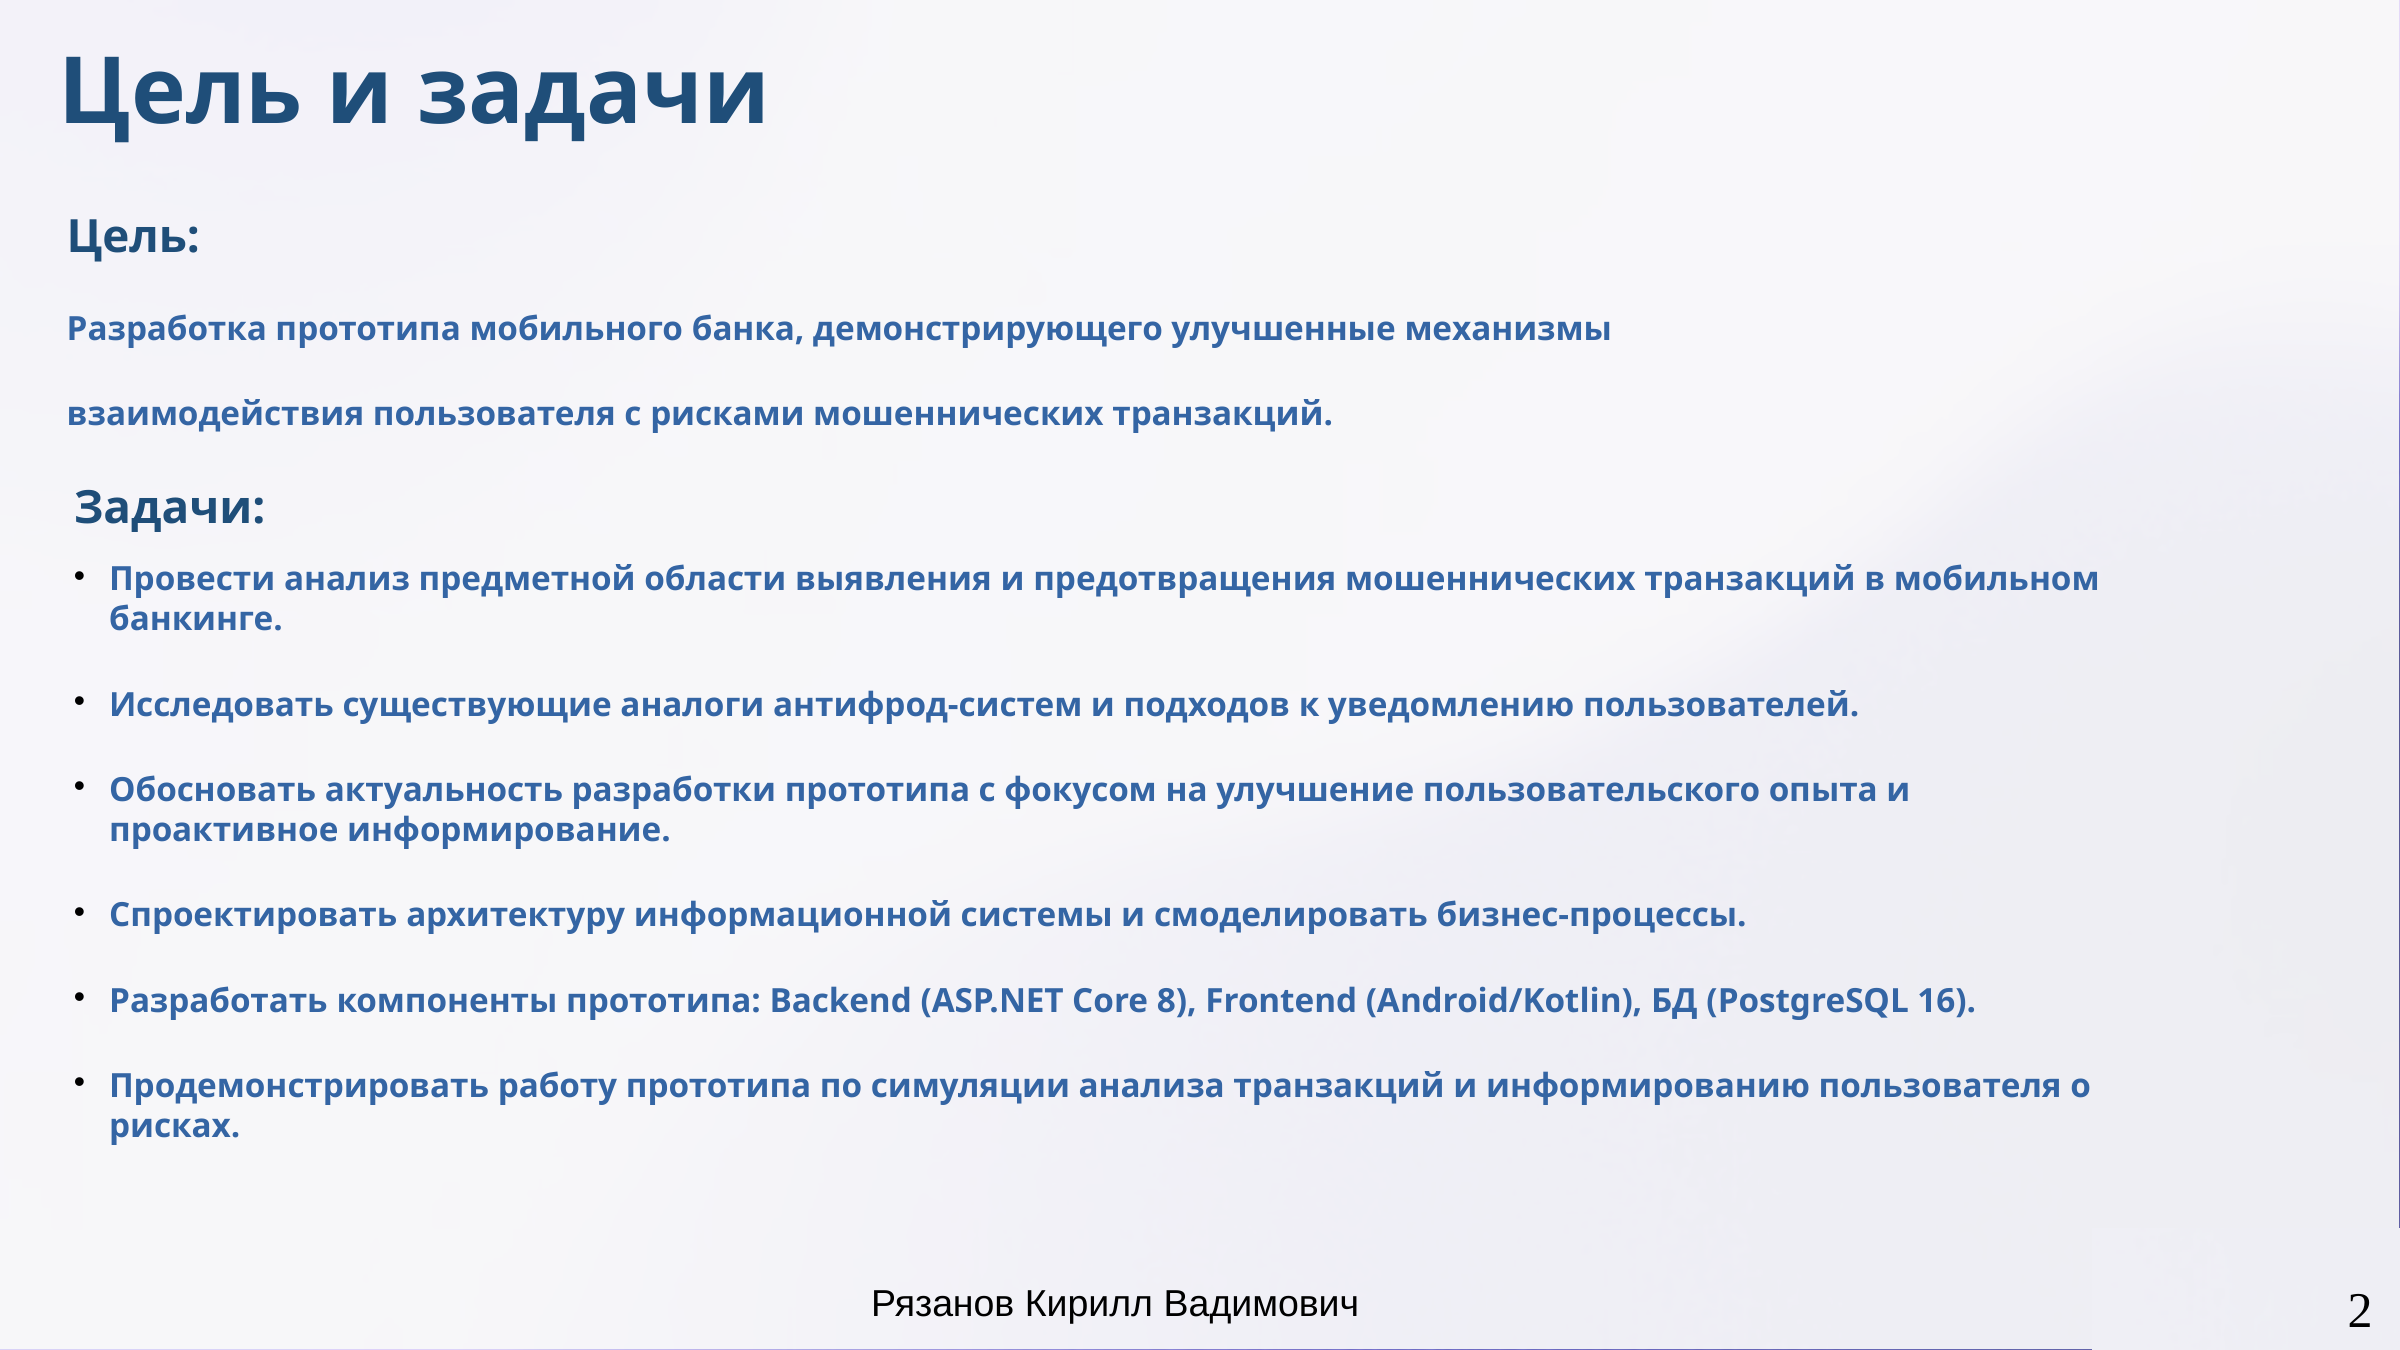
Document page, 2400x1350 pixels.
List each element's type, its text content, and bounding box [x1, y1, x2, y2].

picture [2092, 1228, 2400, 1350]
text_box Цель: Разработка прототипа мобильного банка, демонстрирующего улучшенные механизмы взаимодействия пользователя с рисками мошеннических транзакций. [66, 206, 2156, 442]
text_box Цель и задачи [58, 30, 1654, 208]
text_box Задачи: Провести анализ предметной области выявления и предотвращения мошеннических транзакций в мобильном банкинге. Исследовать существующие аналоги антифрод-систем и подходов к уведомлению пользователей. Обосновать актуальность разработки прототипа с фокусом на улучшение пользовательского опыта и проактивное информирование. Спроектировать архитектуру информационной системы и смоделировать бизнес-процессы. Разработать компоненты прототипа: Backend (ASP.NET Core 8), Frontend (Android/Kotlin), БД (PostgreSQL 16). Продемонстрировать работу прототипа по симуляции анализа транзакций и информированию пользователя о рисках. [59, 442, 2156, 1350]
